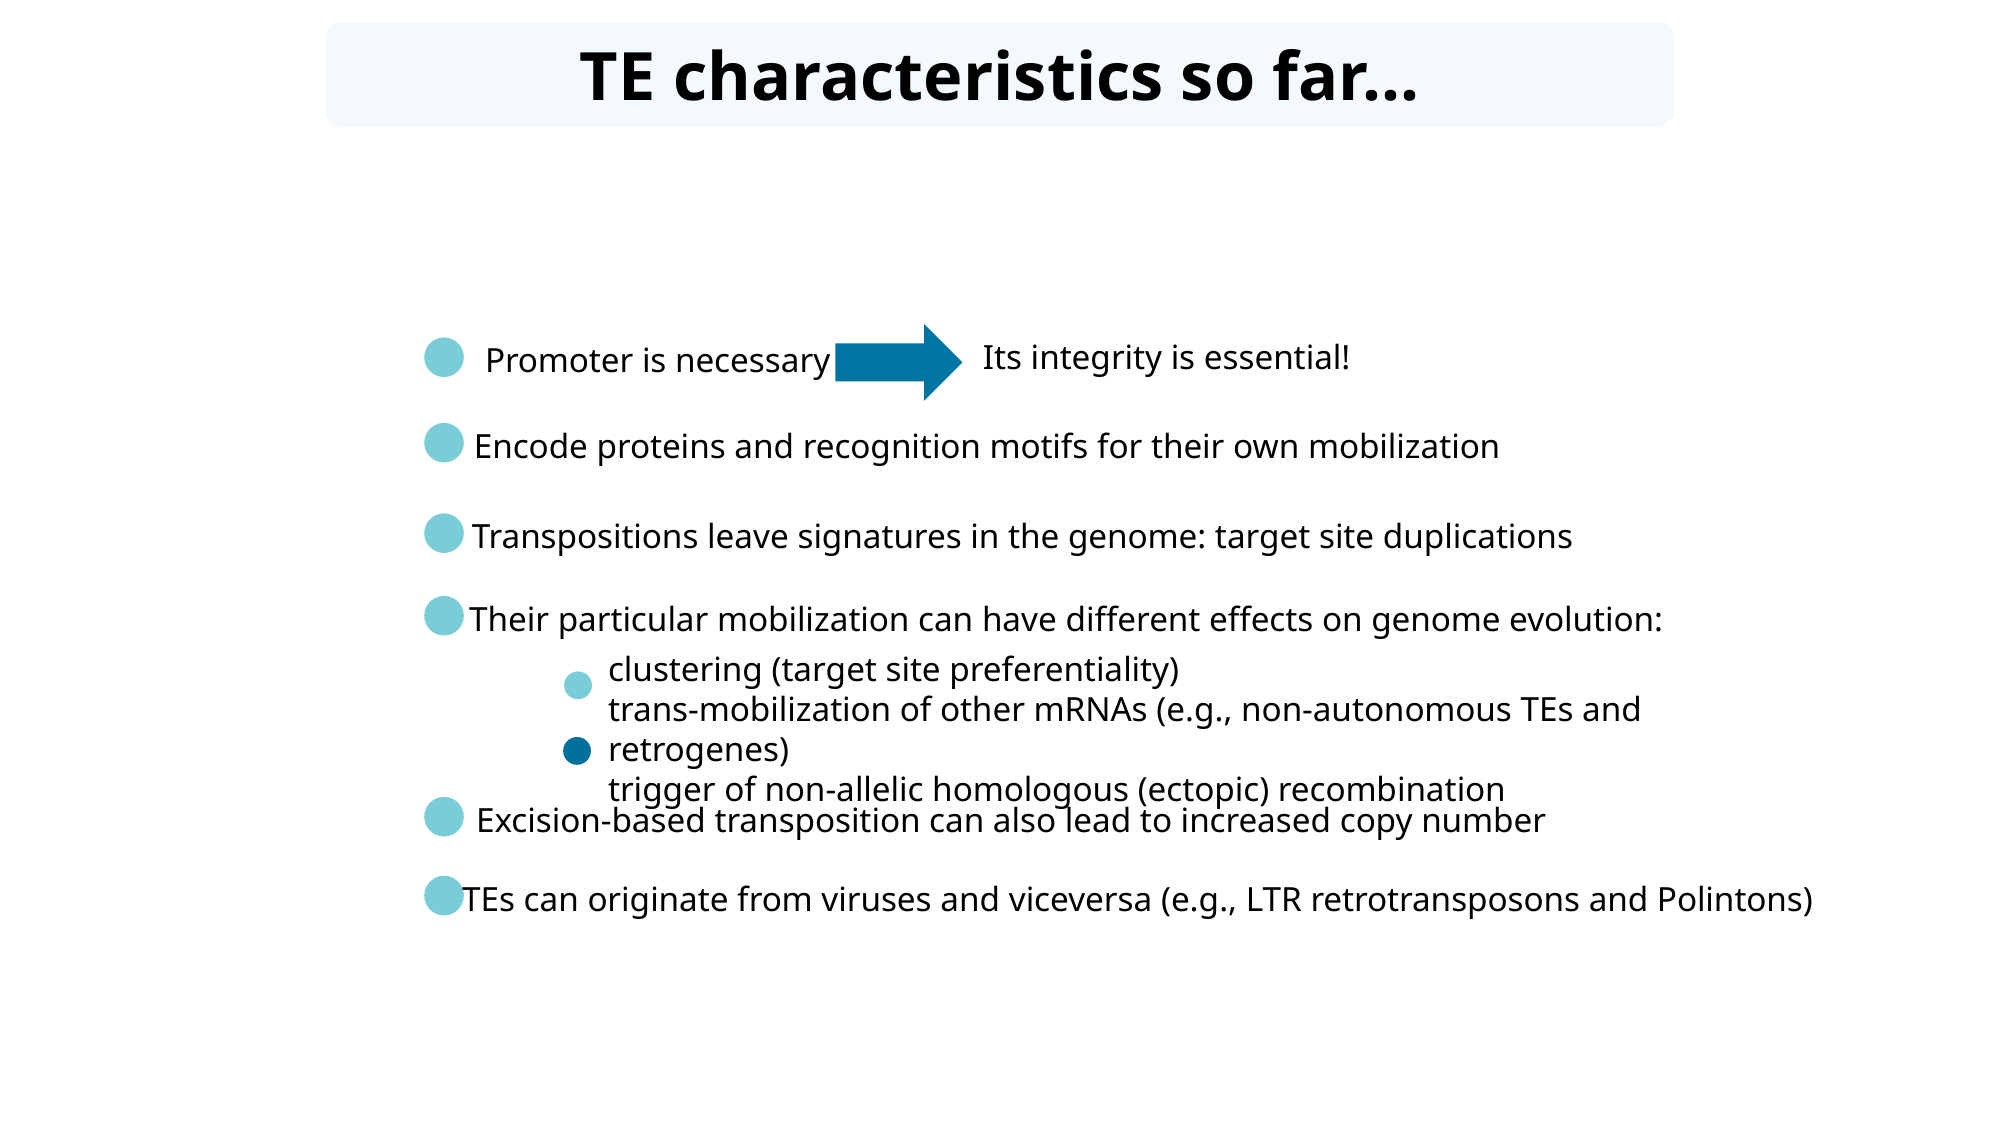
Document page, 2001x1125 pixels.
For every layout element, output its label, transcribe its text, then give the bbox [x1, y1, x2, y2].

text_box [424, 422, 459, 463]
text_box [424, 875, 447, 916]
text_box Excision-based transposition can also lead to increased copy number [461, 791, 1563, 847]
text_box Promoter is necessary [470, 332, 846, 387]
text_box [424, 796, 461, 837]
text_box Its integrity is essential! [968, 328, 1366, 384]
text_box [564, 671, 592, 700]
text_box Their particular mobilization can have different effects on genome evolution: [454, 590, 1680, 646]
text_box [563, 736, 591, 765]
text_box [424, 595, 454, 636]
text_box [424, 513, 457, 553]
text_box Encode proteins and recognition motifs for their own mobilization [459, 417, 1517, 473]
text_box Transpositions leave signatures in the genome: target site duplications [457, 507, 1590, 563]
text_box clustering (target site preferentiality) trans-mobilization of other mRNAs (e.g., non-autonomous TEs and retrogenes) trigger of non-allelic homologous (ectopic) recombination [593, 640, 1831, 816]
text_box TE characteristics so far... [325, 21, 1675, 127]
text_box [424, 337, 464, 378]
text_box [836, 326, 962, 399]
text_box TEs can originate from viruses and viceversa (e.g., LTR retrotransposons and Polintons) [447, 870, 1830, 925]
